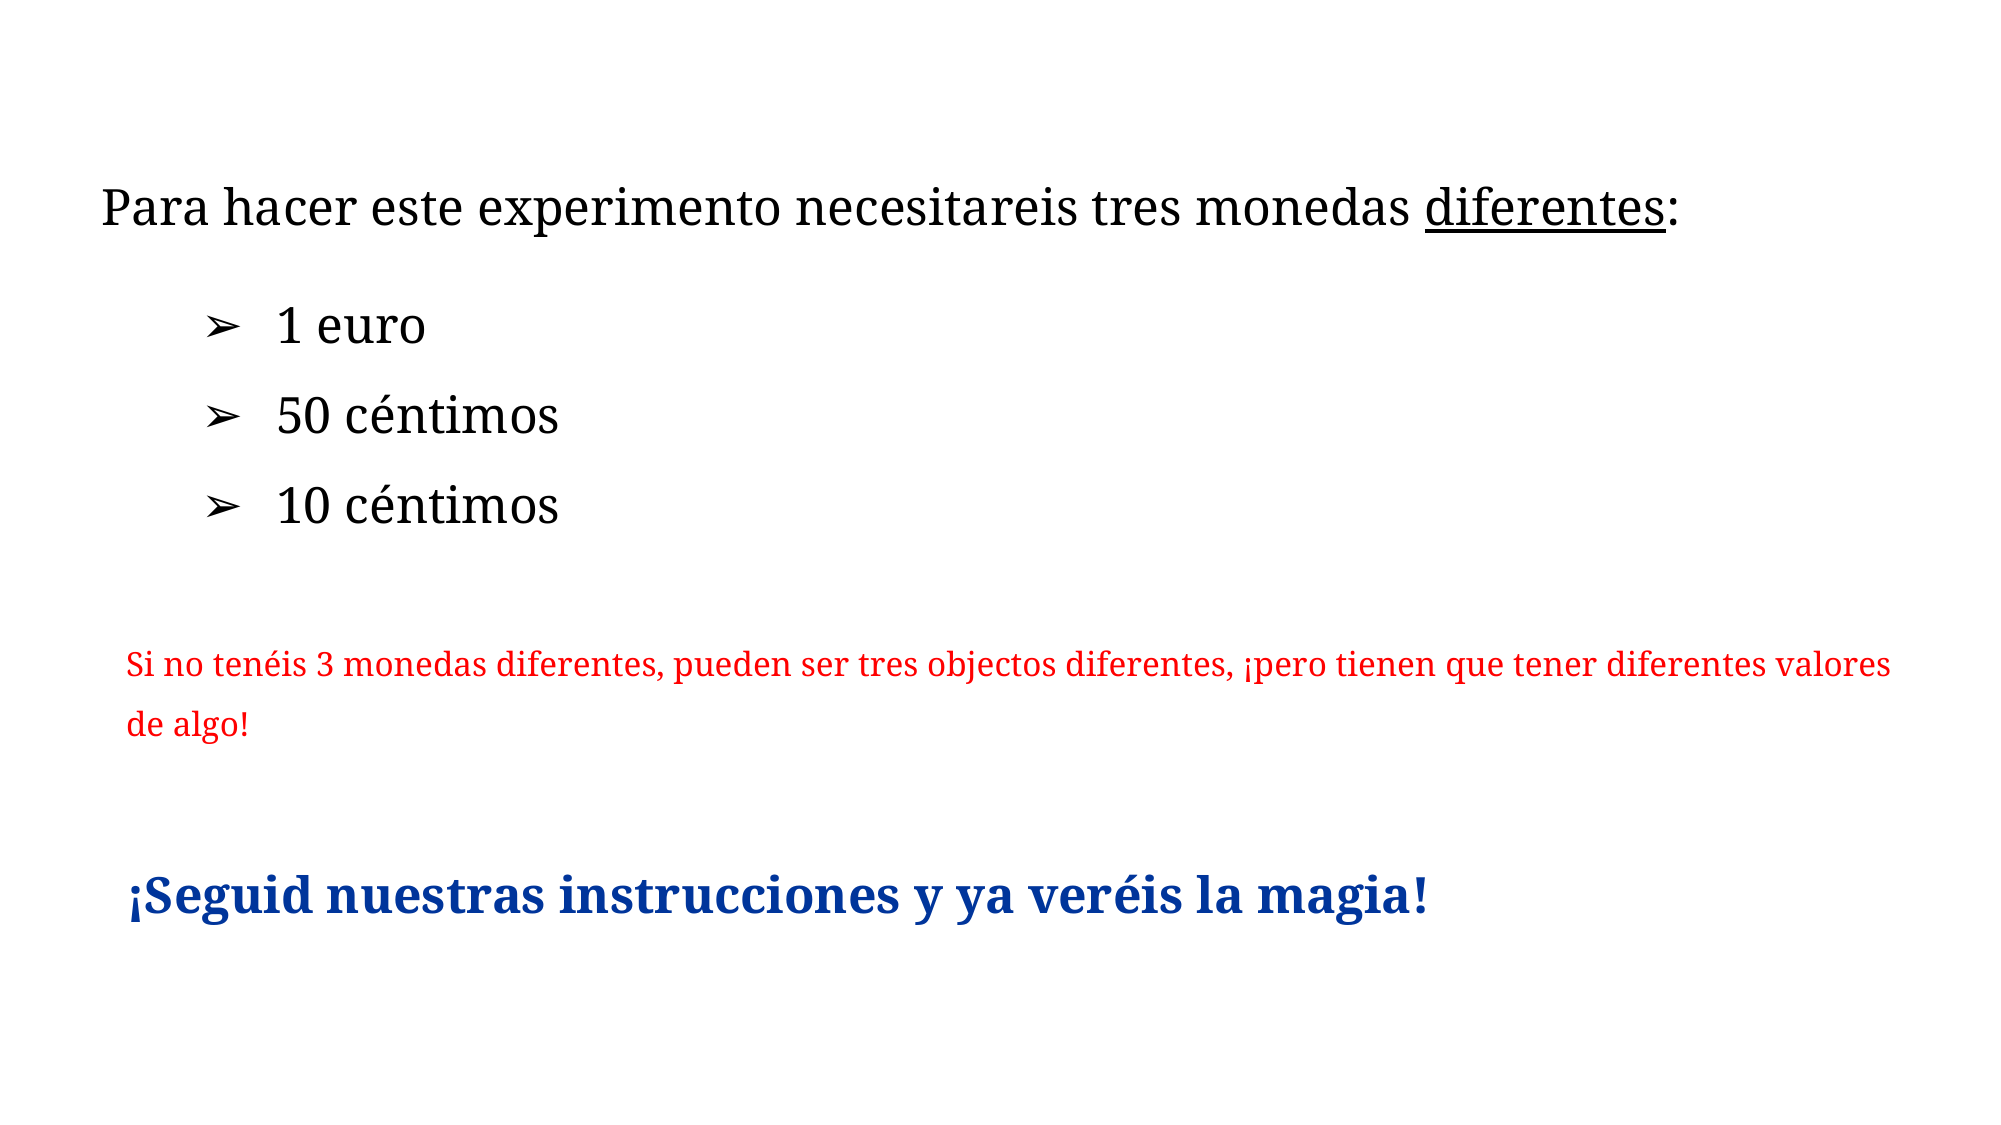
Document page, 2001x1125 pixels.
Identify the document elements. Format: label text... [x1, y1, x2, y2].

text_box Para hacer este experimento necesitareis tres monedas diferentes: 1 euro 50 céntimos 10 céntimos Si no tenéis 3 monedas diferentes, pueden ser tres objectos diferentes, ¡pero tienen que tener diferentes valores de algo! ¡Seguid nuestras instrucciones y ya veréis la magia! [76, 145, 1895, 1032]
